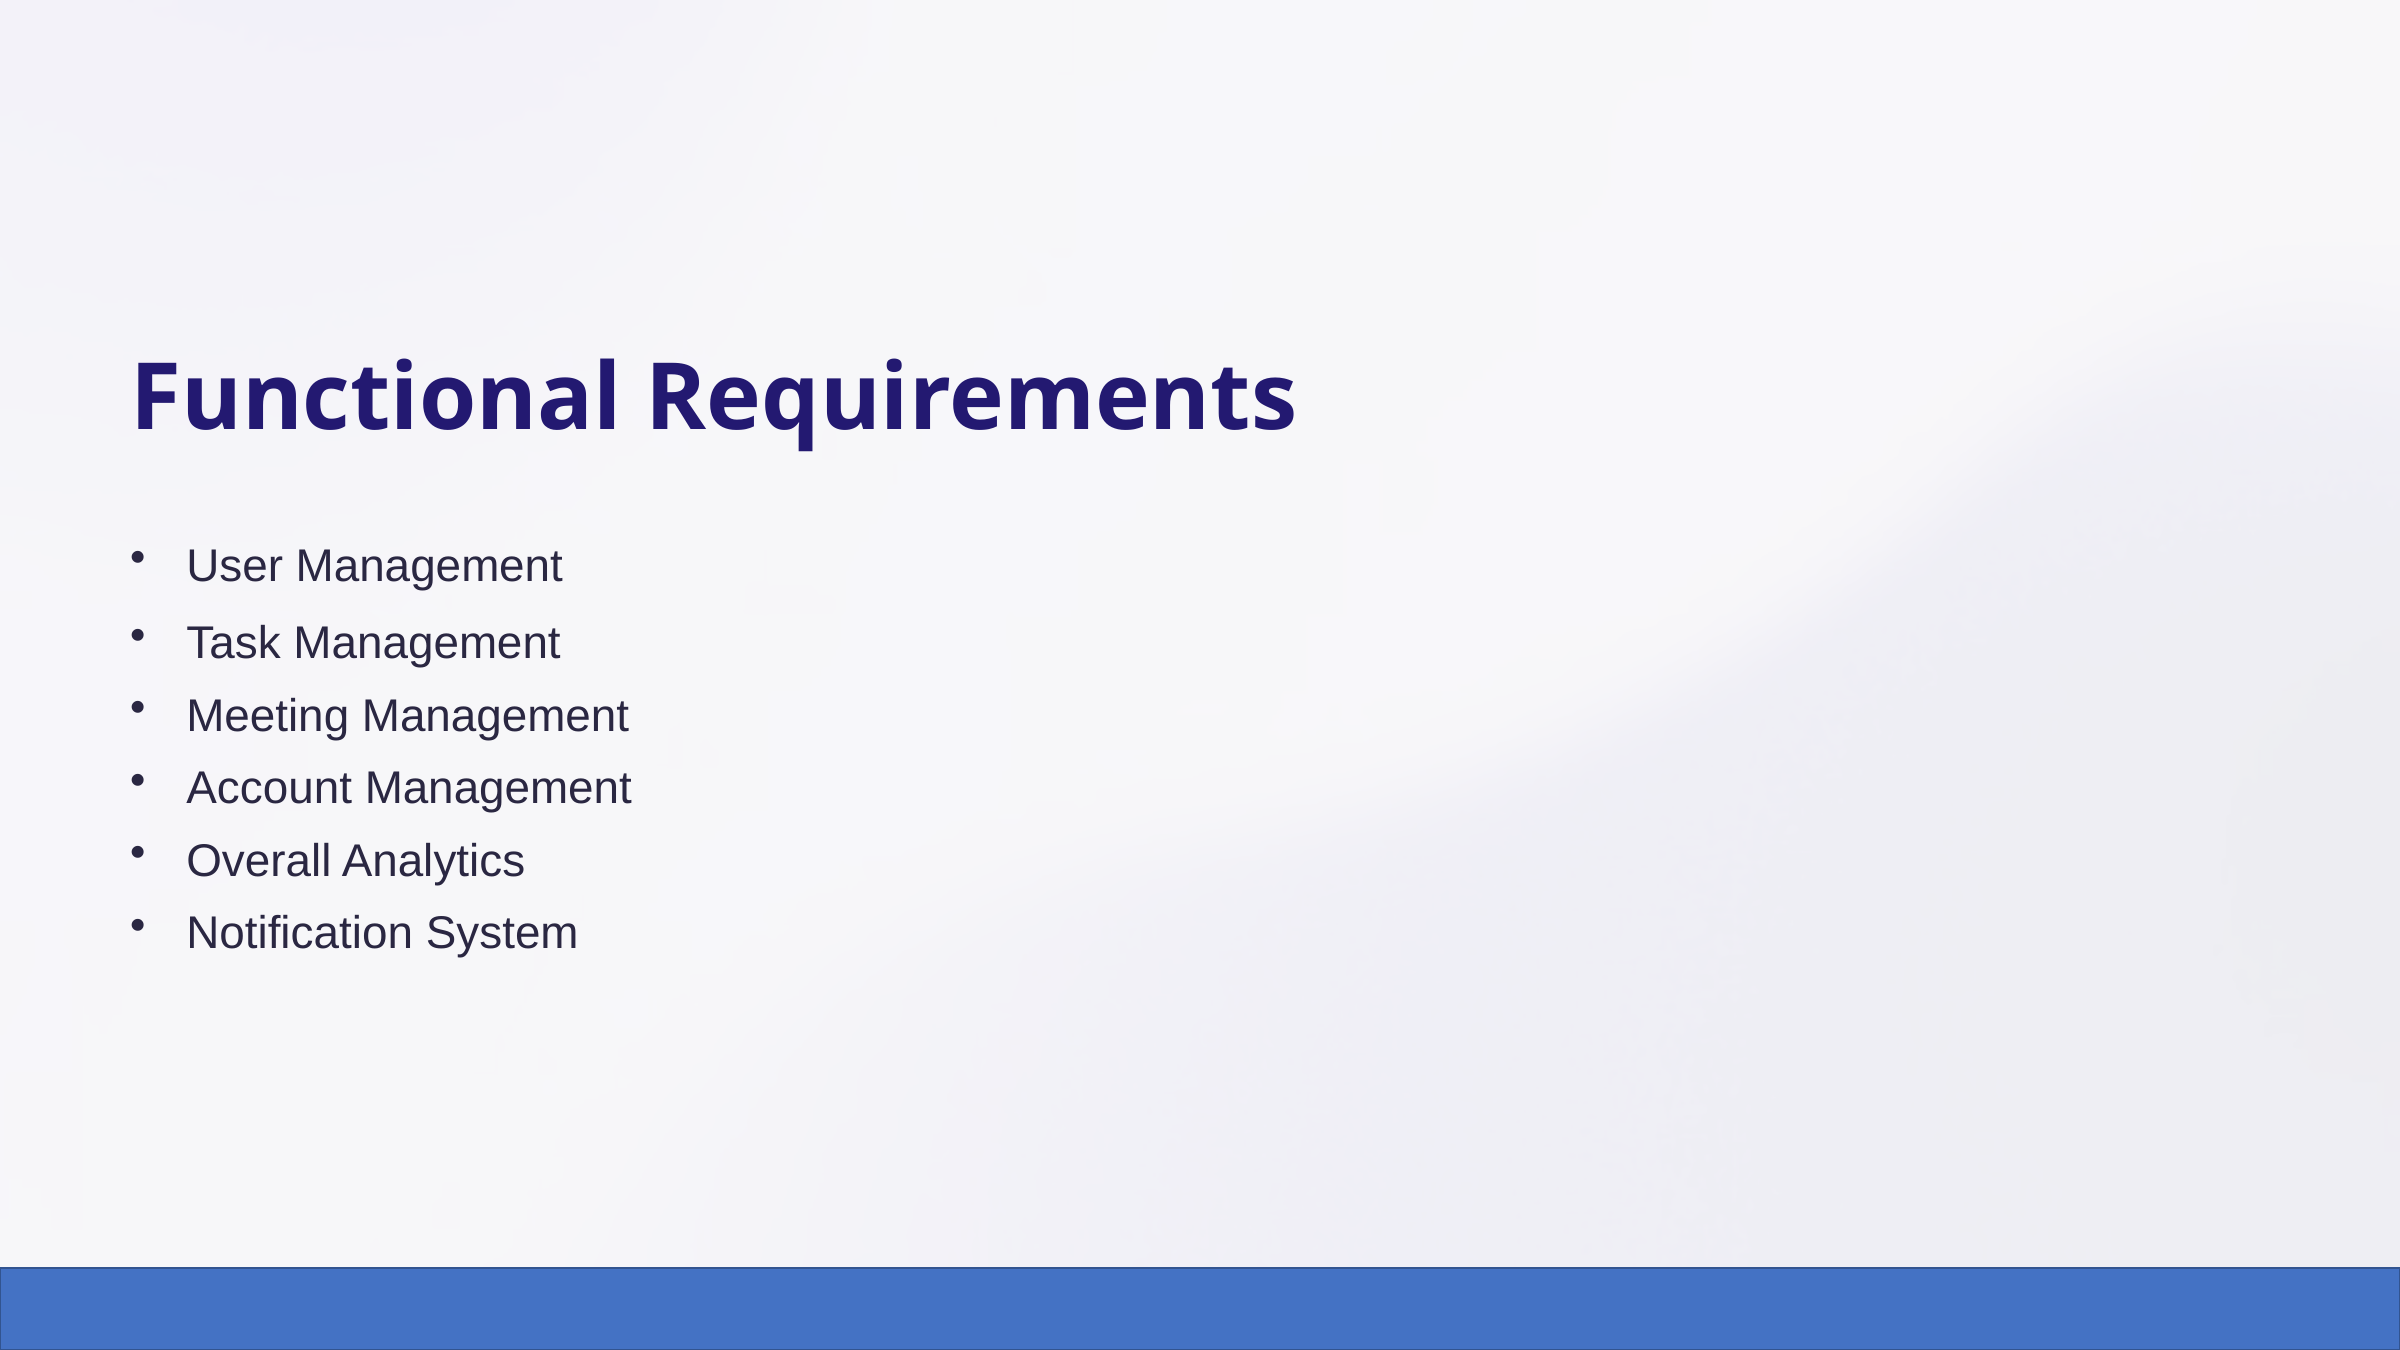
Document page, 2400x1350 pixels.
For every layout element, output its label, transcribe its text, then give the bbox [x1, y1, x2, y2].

text_box Task Management [130, 608, 2270, 668]
text_box Account Management [130, 753, 2270, 814]
text_box [0, 1267, 2400, 1350]
text_box Functional Requirements [130, 332, 1211, 449]
text_box Notification System [130, 898, 2270, 959]
text_box Meeting Management [130, 680, 2270, 741]
text_box Overall Analytics [130, 826, 2270, 886]
text_box User Management [130, 531, 2270, 591]
